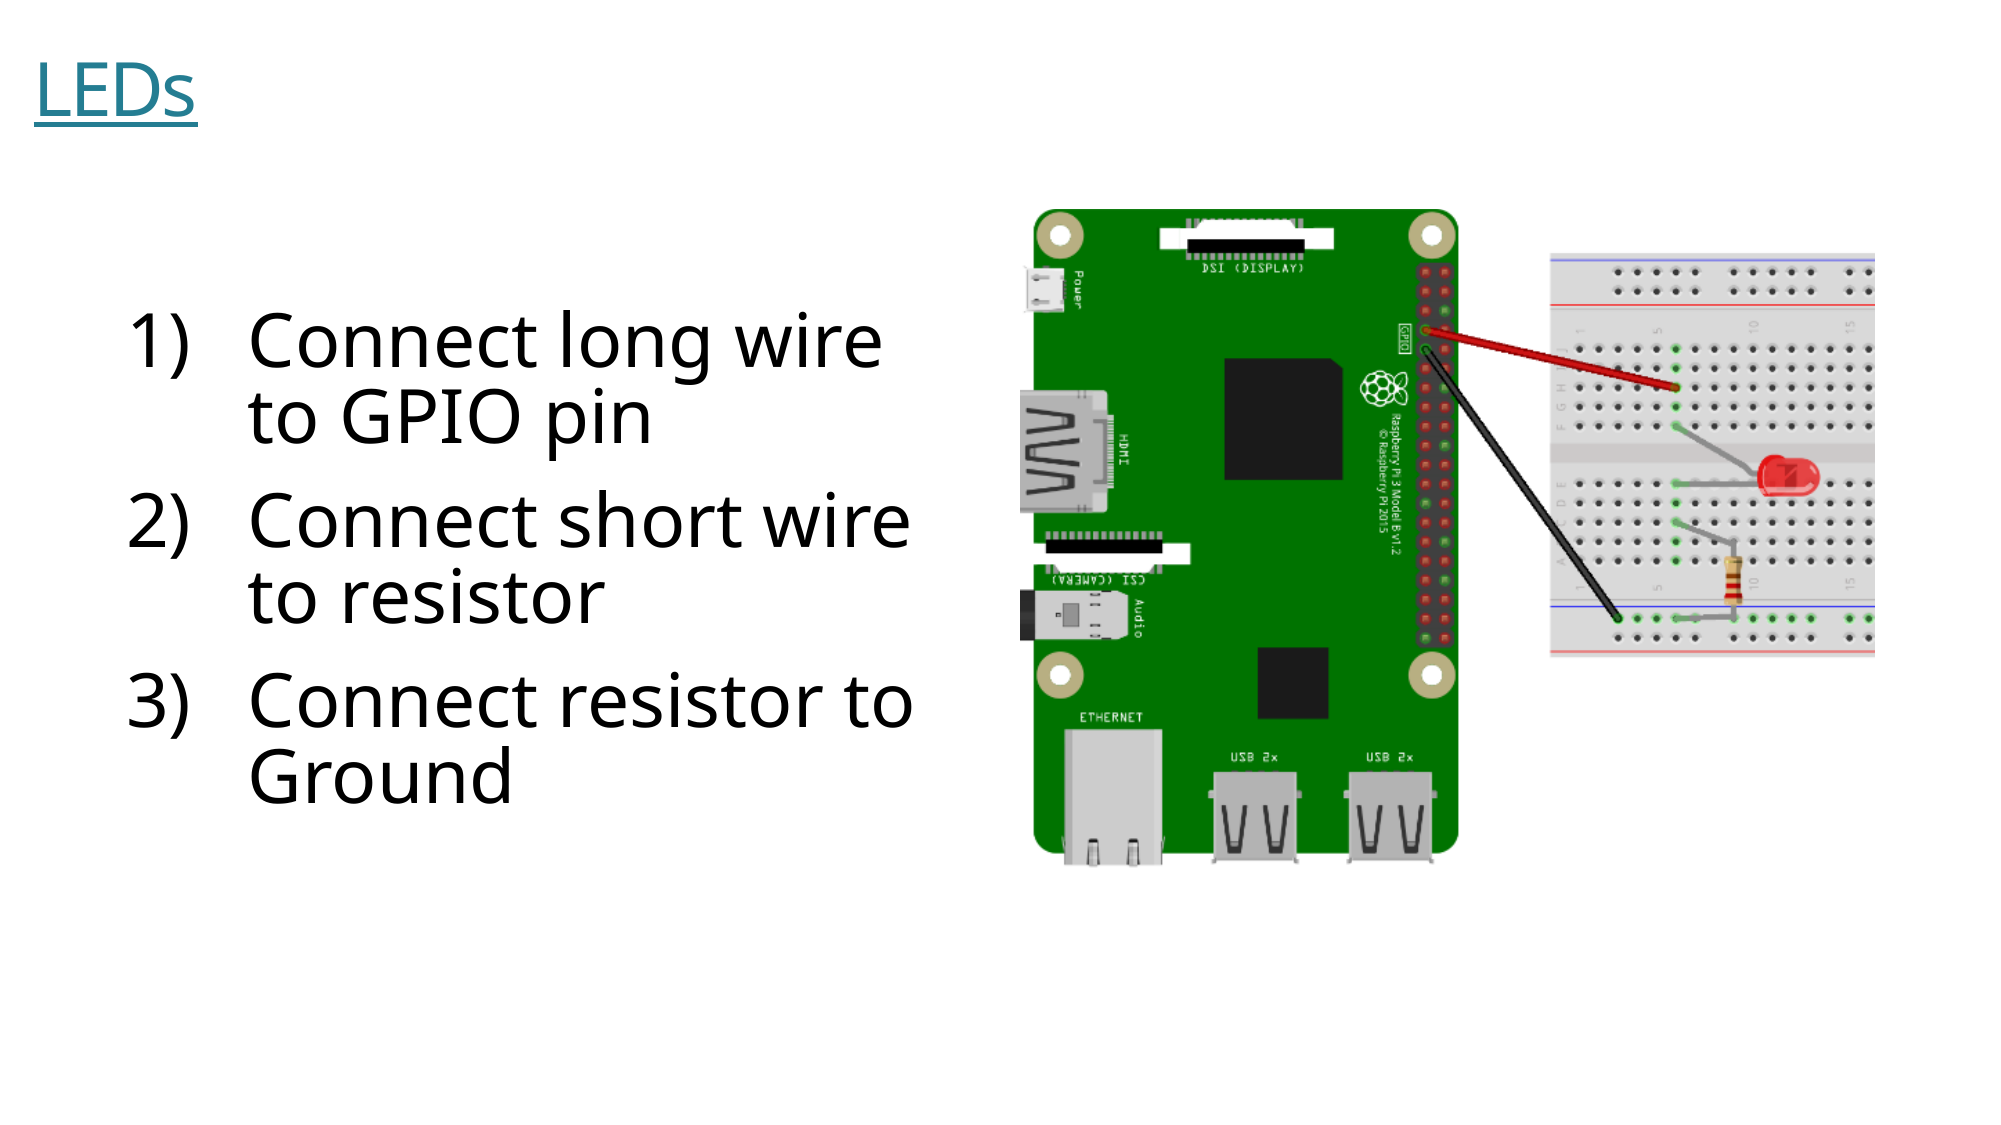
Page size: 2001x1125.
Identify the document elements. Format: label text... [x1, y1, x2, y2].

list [1020, 208, 1876, 917]
list Connect long wire to GPIO pin Connect short wire to resistor Connect resistor to Ground [111, 179, 986, 946]
title LEDs [18, 6, 1875, 180]
